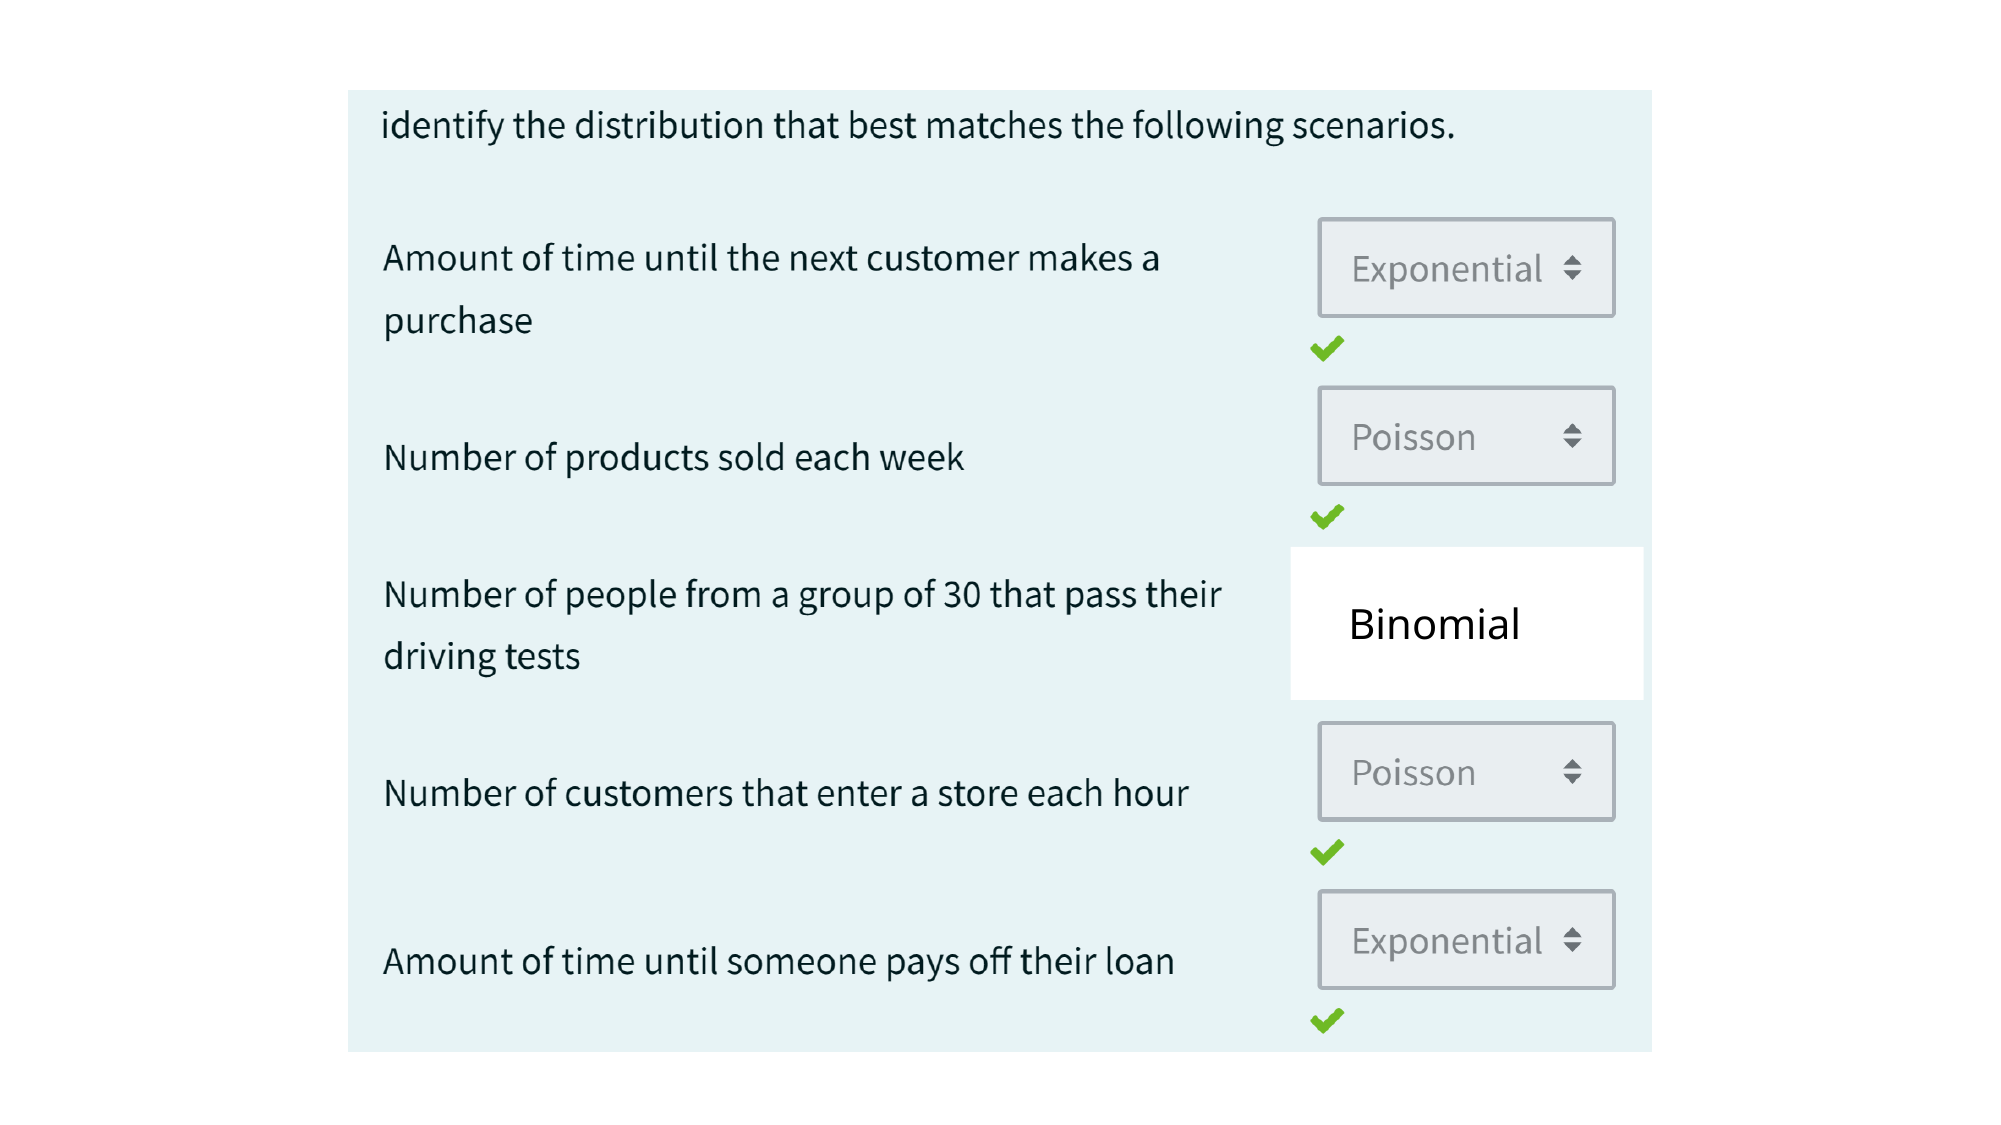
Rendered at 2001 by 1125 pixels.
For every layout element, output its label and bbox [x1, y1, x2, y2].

picture [348, 90, 1652, 1052]
